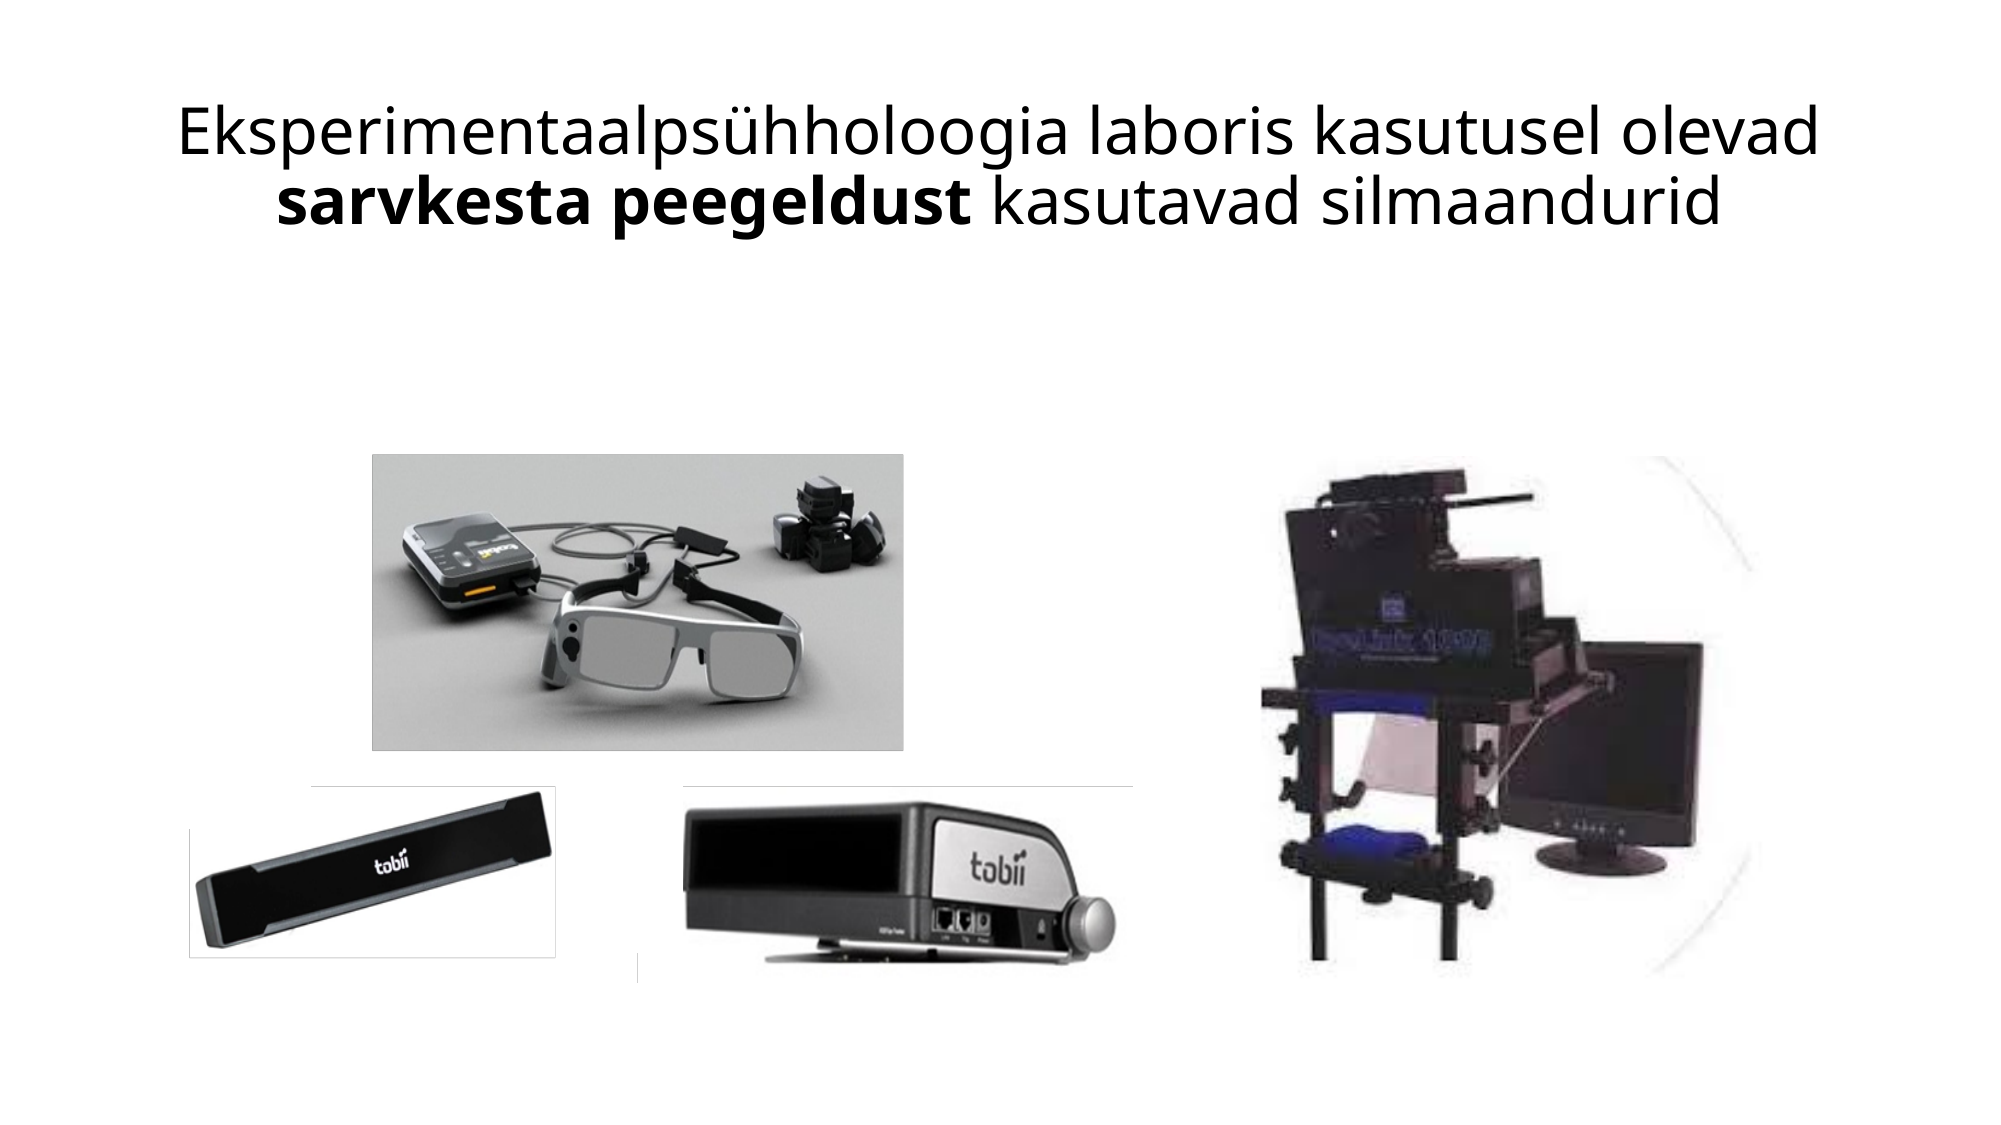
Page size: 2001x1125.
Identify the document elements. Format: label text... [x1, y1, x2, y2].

picture [1260, 456, 1820, 983]
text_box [180, 409, 1133, 983]
title Eksperimentaalpsühholoogia laboris kasutusel olevad sarvkesta peegeldust kasutavad silmaandurid [137, 59, 1863, 278]
